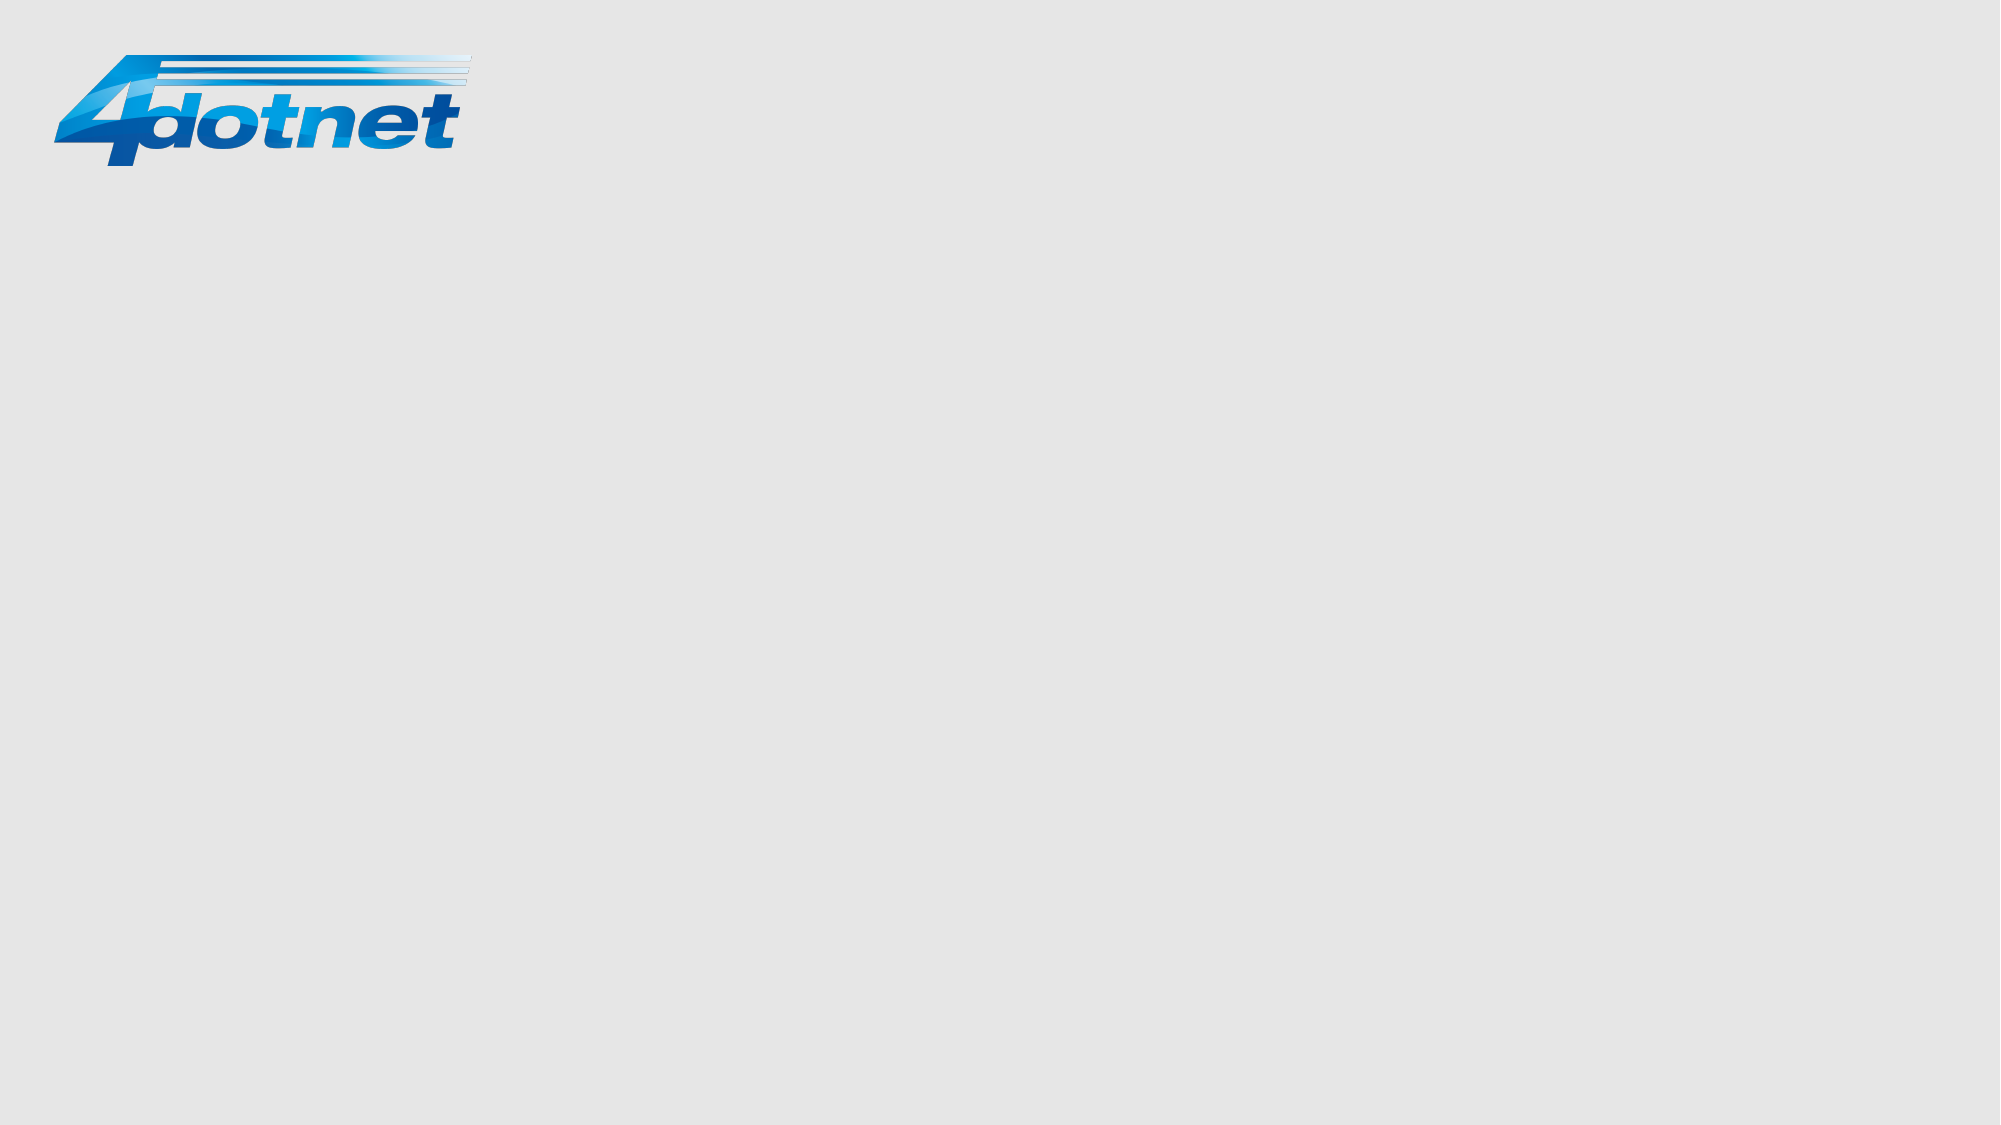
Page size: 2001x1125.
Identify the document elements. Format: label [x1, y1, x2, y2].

picture [54, 55, 472, 166]
